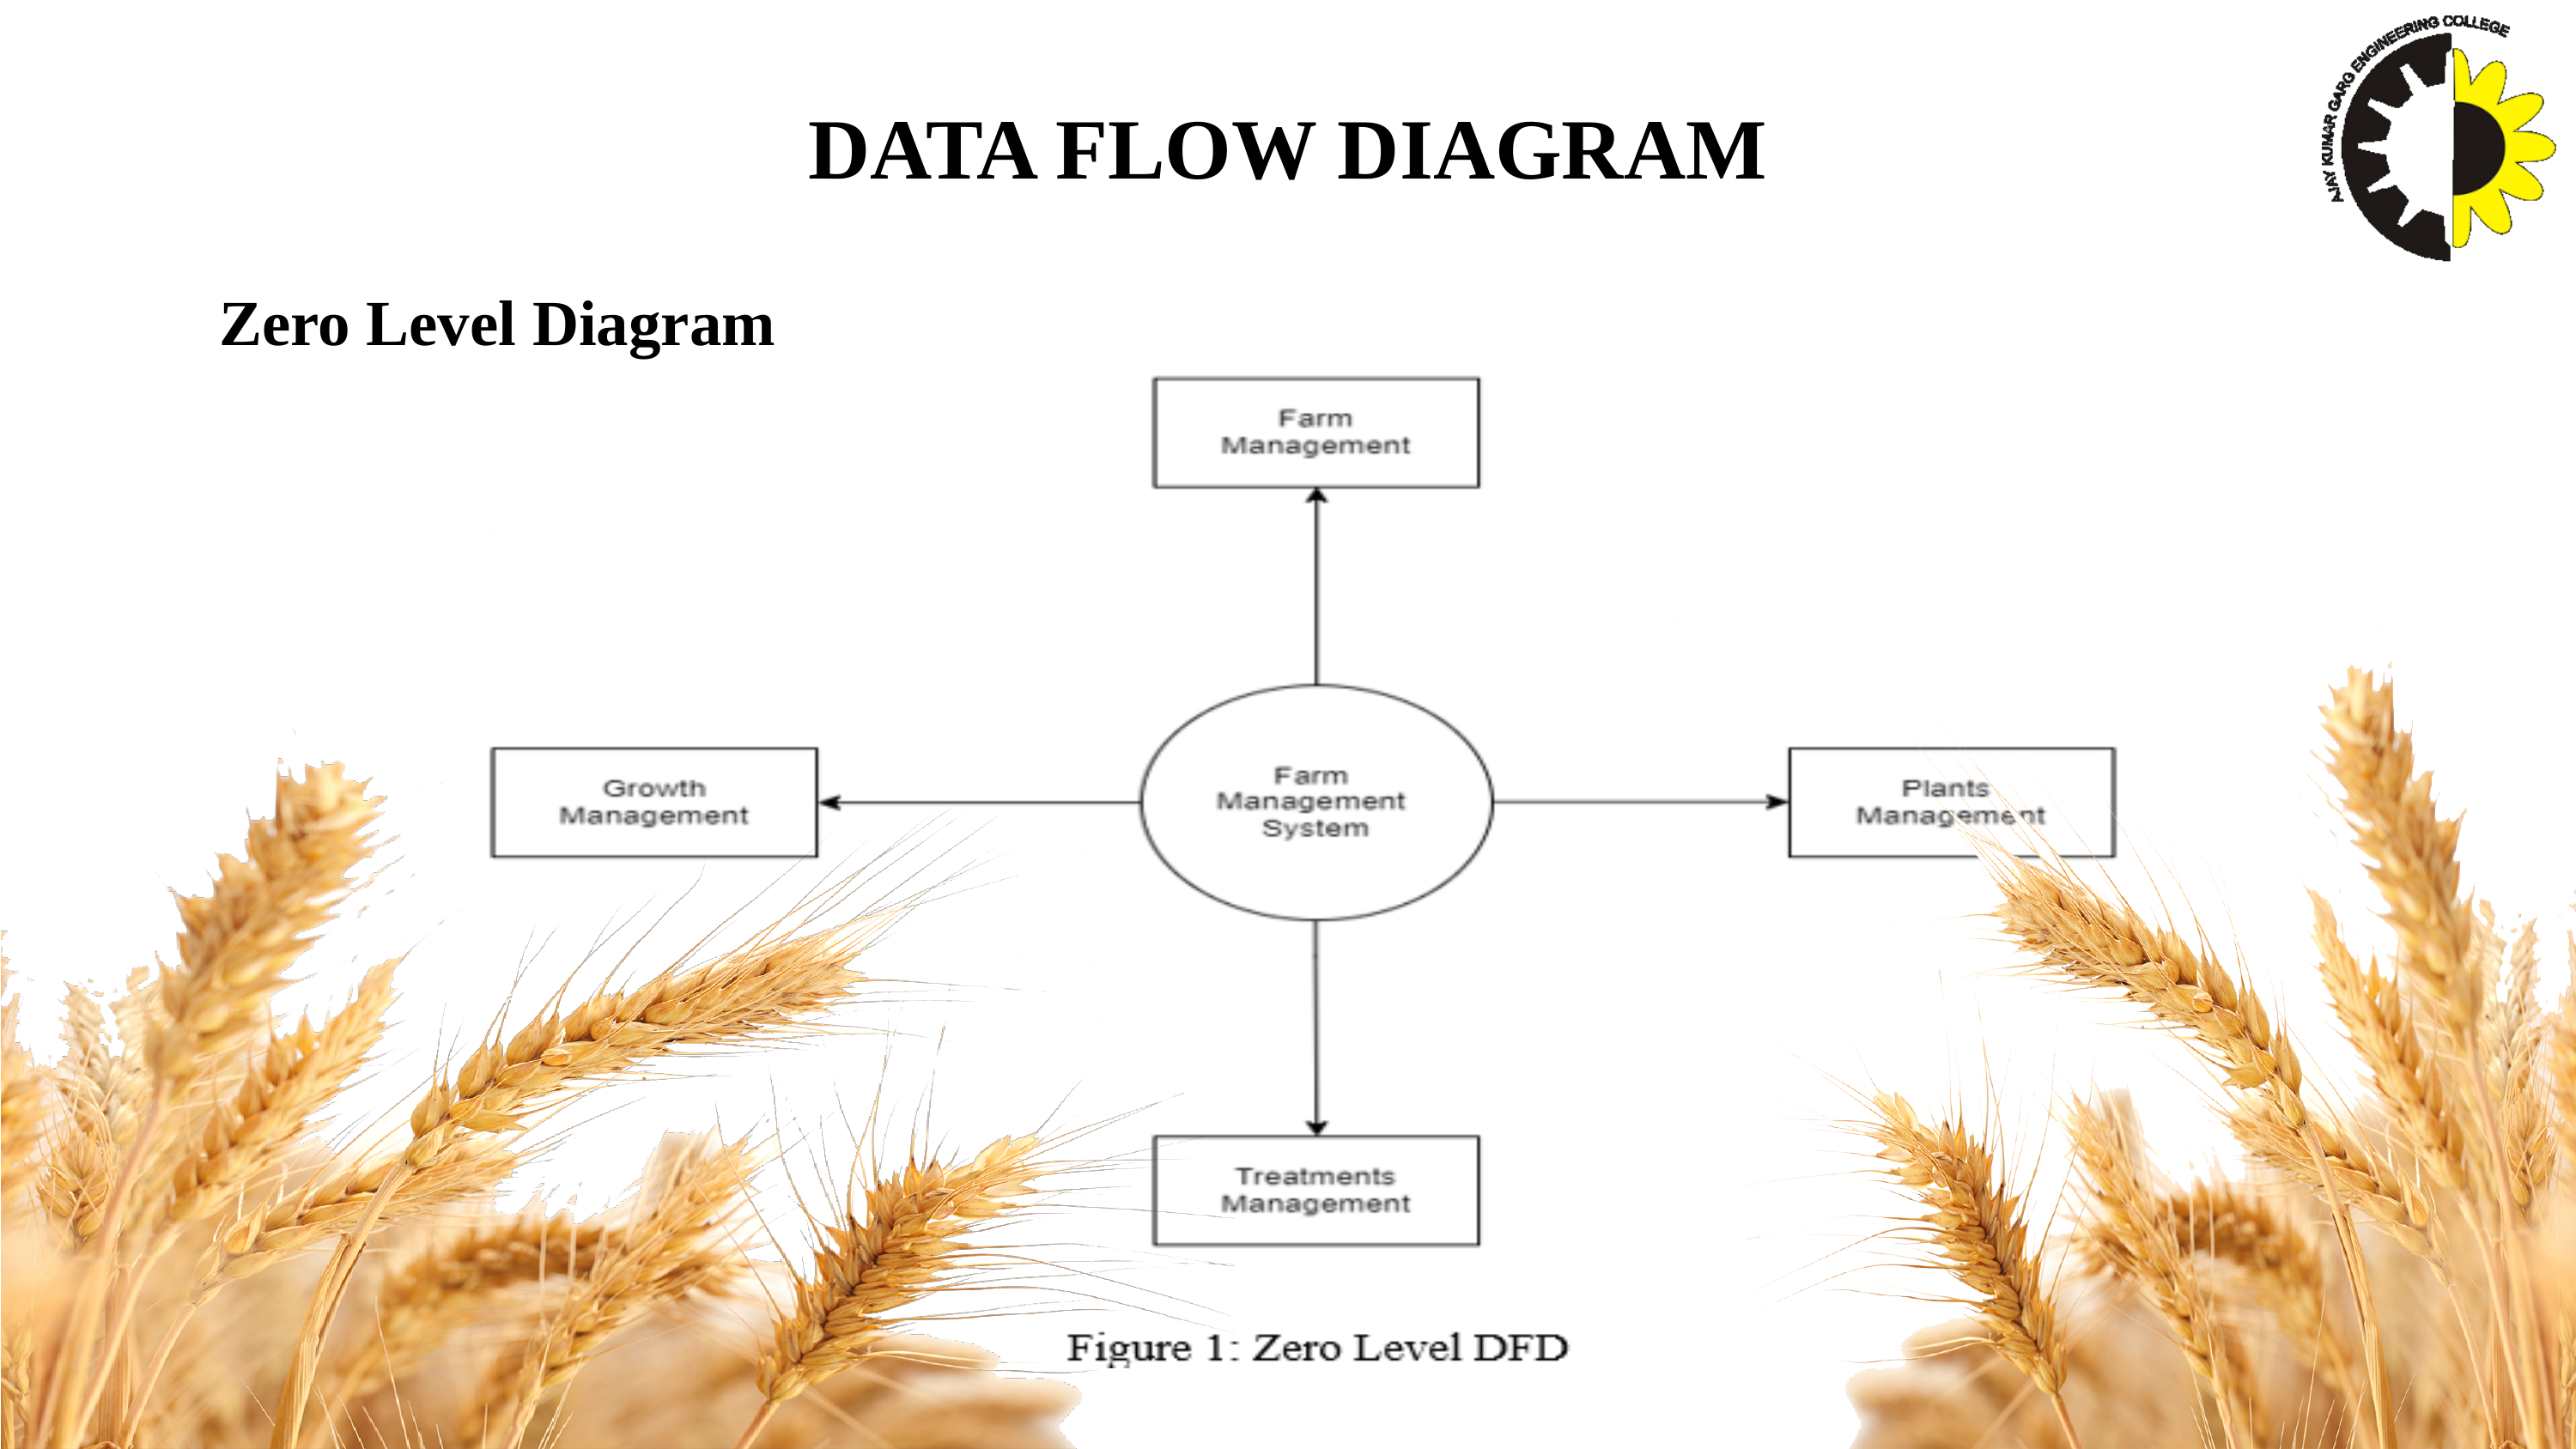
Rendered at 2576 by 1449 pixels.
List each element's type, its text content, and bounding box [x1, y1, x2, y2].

title DATA FLOW DIAGRAM [434, 64, 2142, 226]
picture [1, 348, 2576, 1449]
picture [2321, 15, 2568, 264]
text_box Zero Level Diagram [206, 275, 789, 366]
